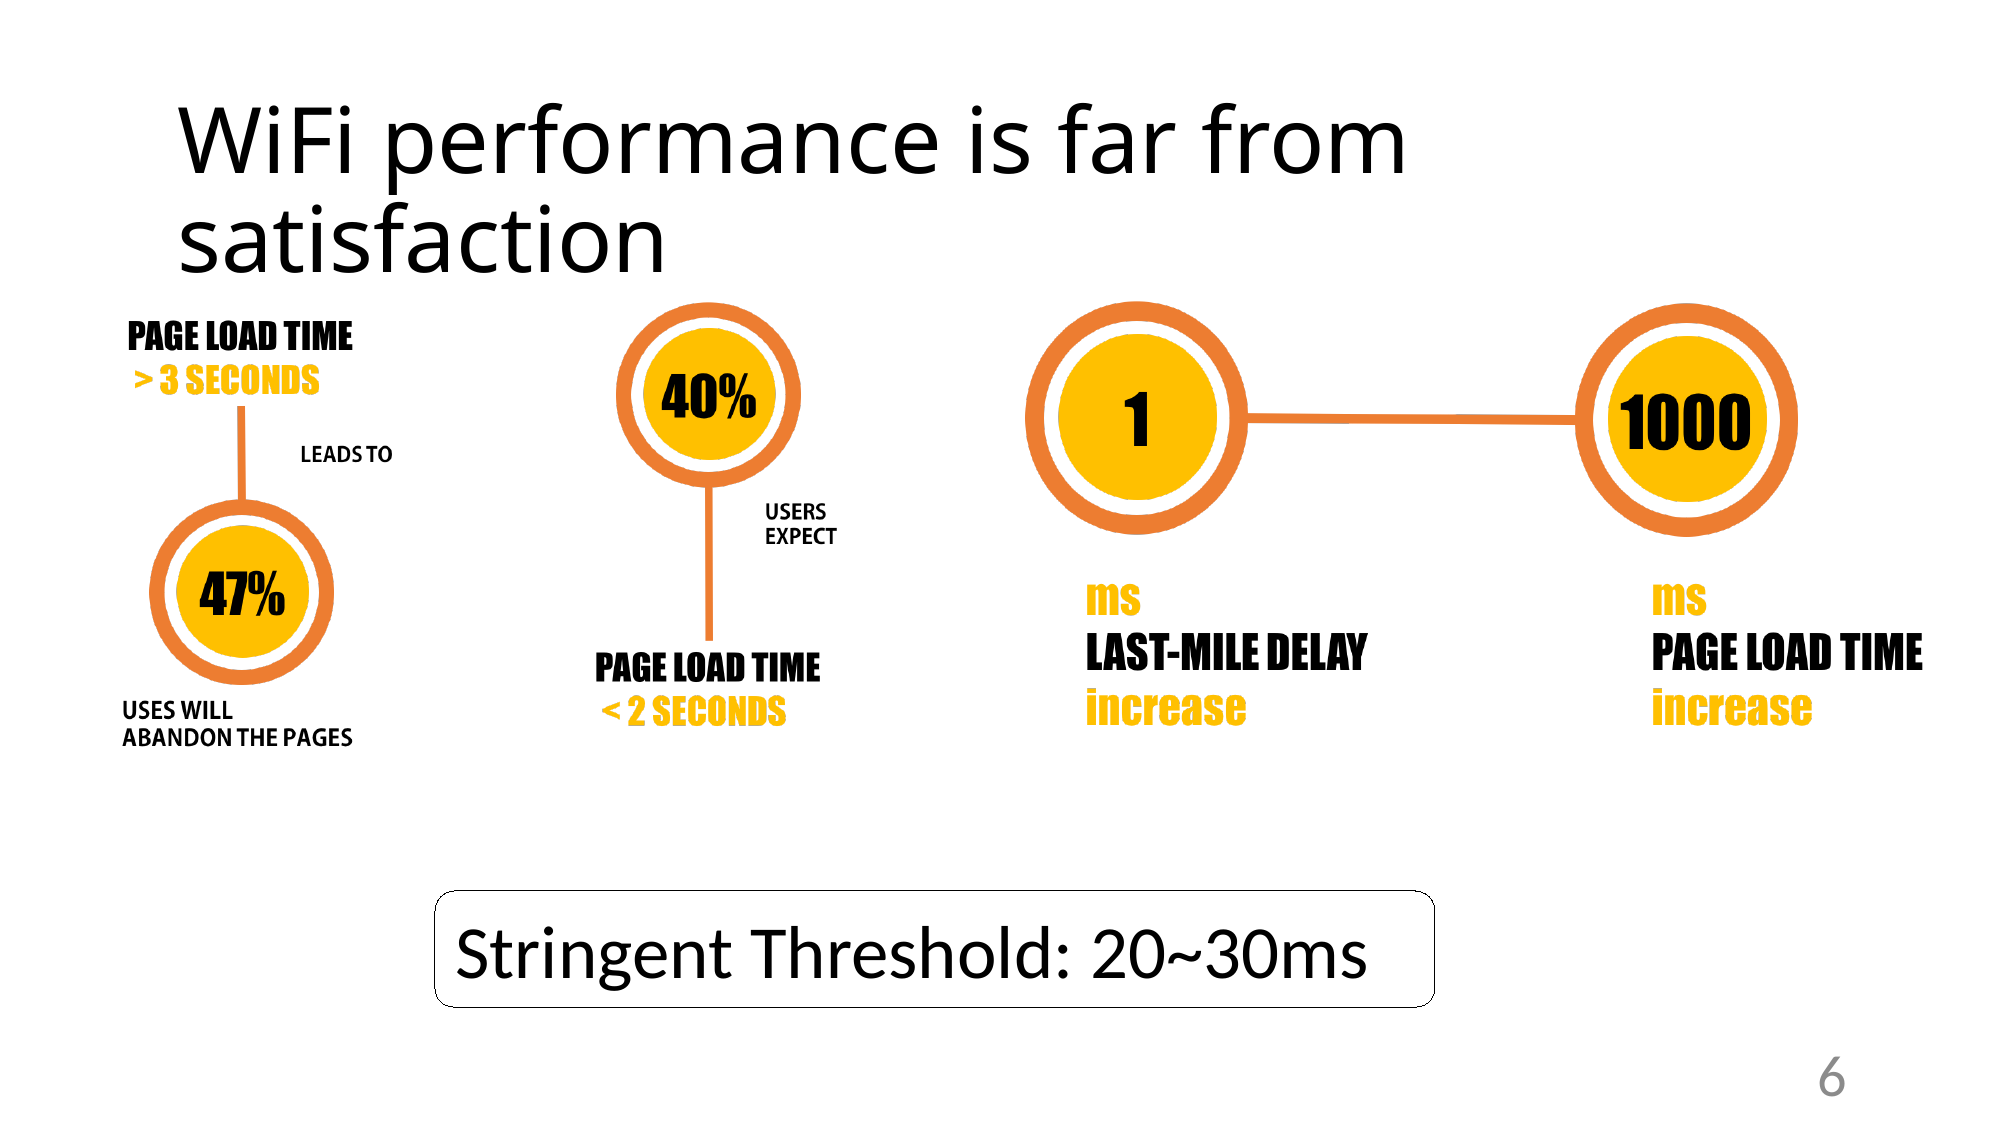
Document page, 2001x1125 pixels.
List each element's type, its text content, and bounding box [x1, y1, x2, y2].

text_box WiFi performance is far from satisfaction [162, 84, 1888, 303]
picture [105, 302, 850, 763]
slide_number 6 [1412, 1042, 1863, 1103]
picture [1024, 301, 1950, 762]
text_box Stringent Threshold: 20~30ms [434, 890, 1435, 1008]
